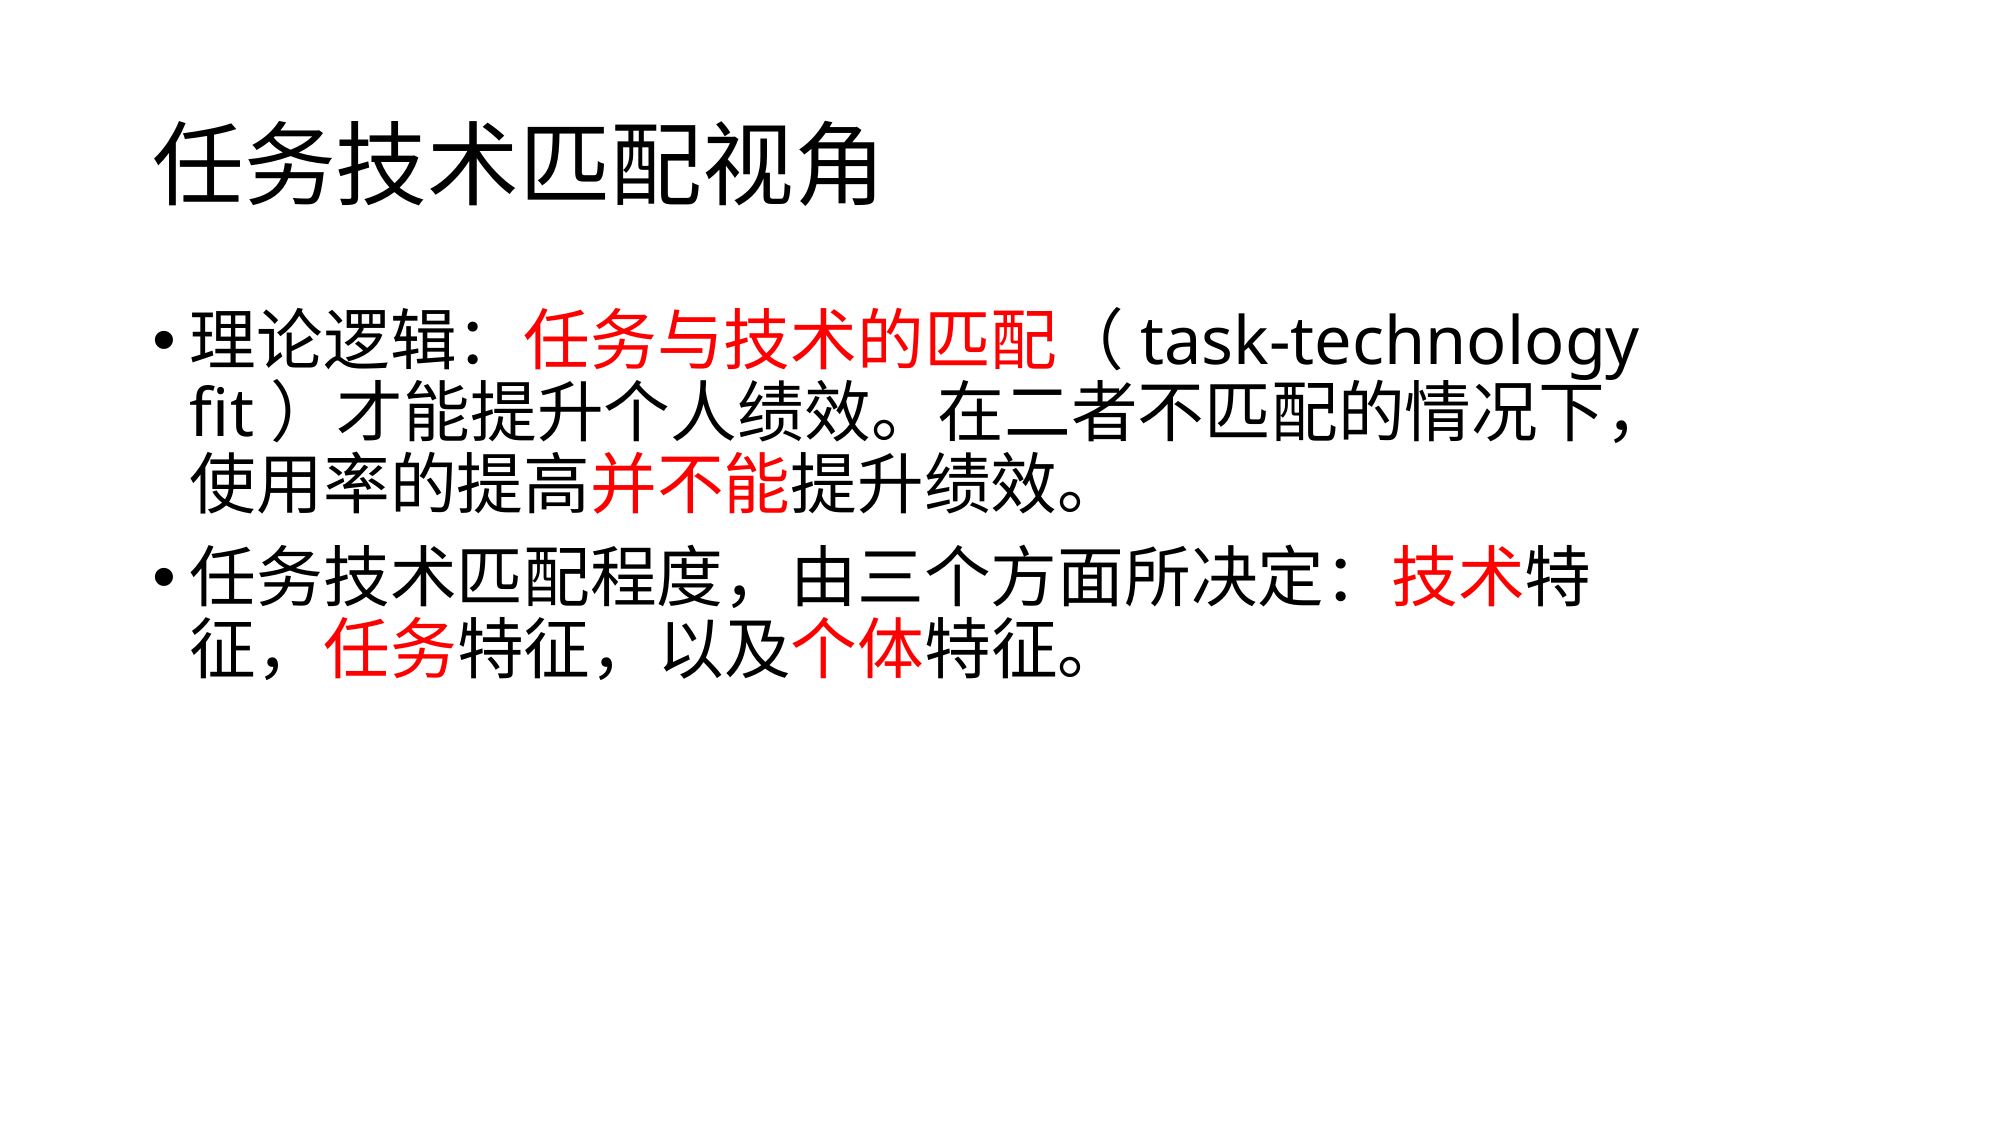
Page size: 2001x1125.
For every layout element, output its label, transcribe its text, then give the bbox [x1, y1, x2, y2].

title 任务技术匹配视角 [137, 59, 1863, 278]
list 理论逻辑：任务与技术的匹配（task-technology fit）才能提升个人绩效。在二者不匹配的情况下，使用率的提高并不能提升绩效。 任务技术匹配程度，由三个方面所决定：技术特征，任务特征，以及个体特征。 [137, 299, 1667, 995]
